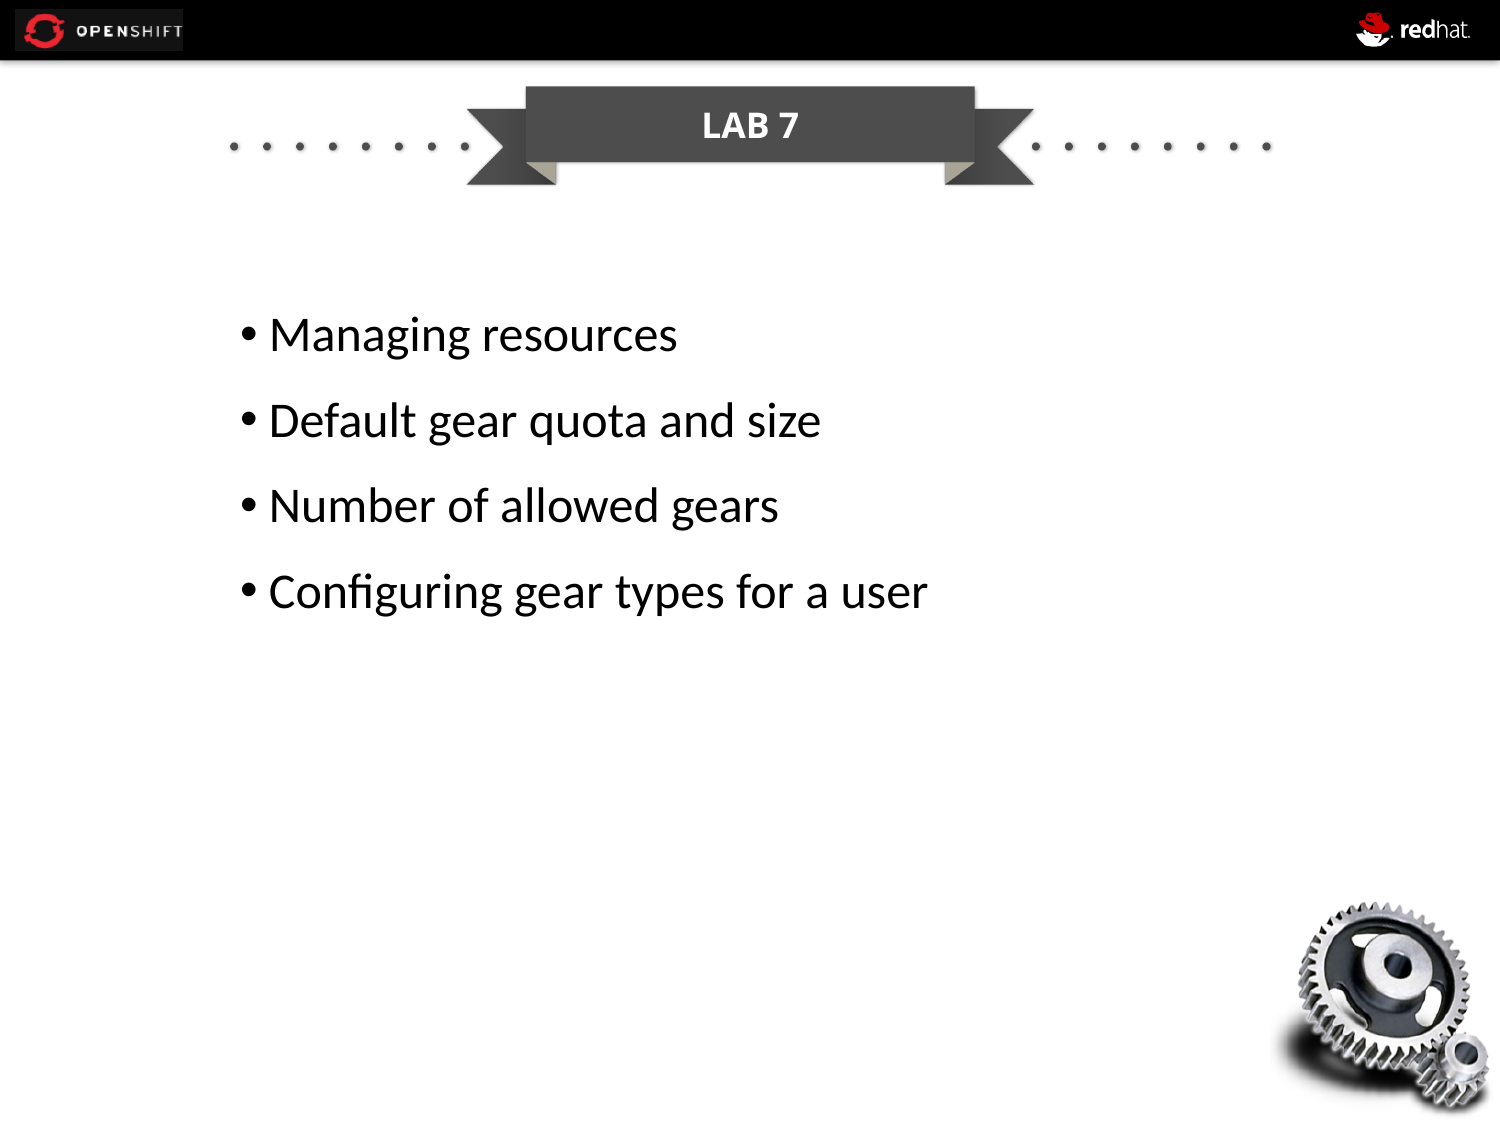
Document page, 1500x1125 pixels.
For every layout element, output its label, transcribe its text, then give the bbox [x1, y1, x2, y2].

text_box Managing resources Default gear quota and size Number of allowed gears Configuring gear types for a user [225, 299, 945, 627]
picture [15, 9, 183, 51]
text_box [116, 83, 1383, 193]
picture [1355, 8, 1470, 47]
picture [1265, 890, 1500, 1125]
